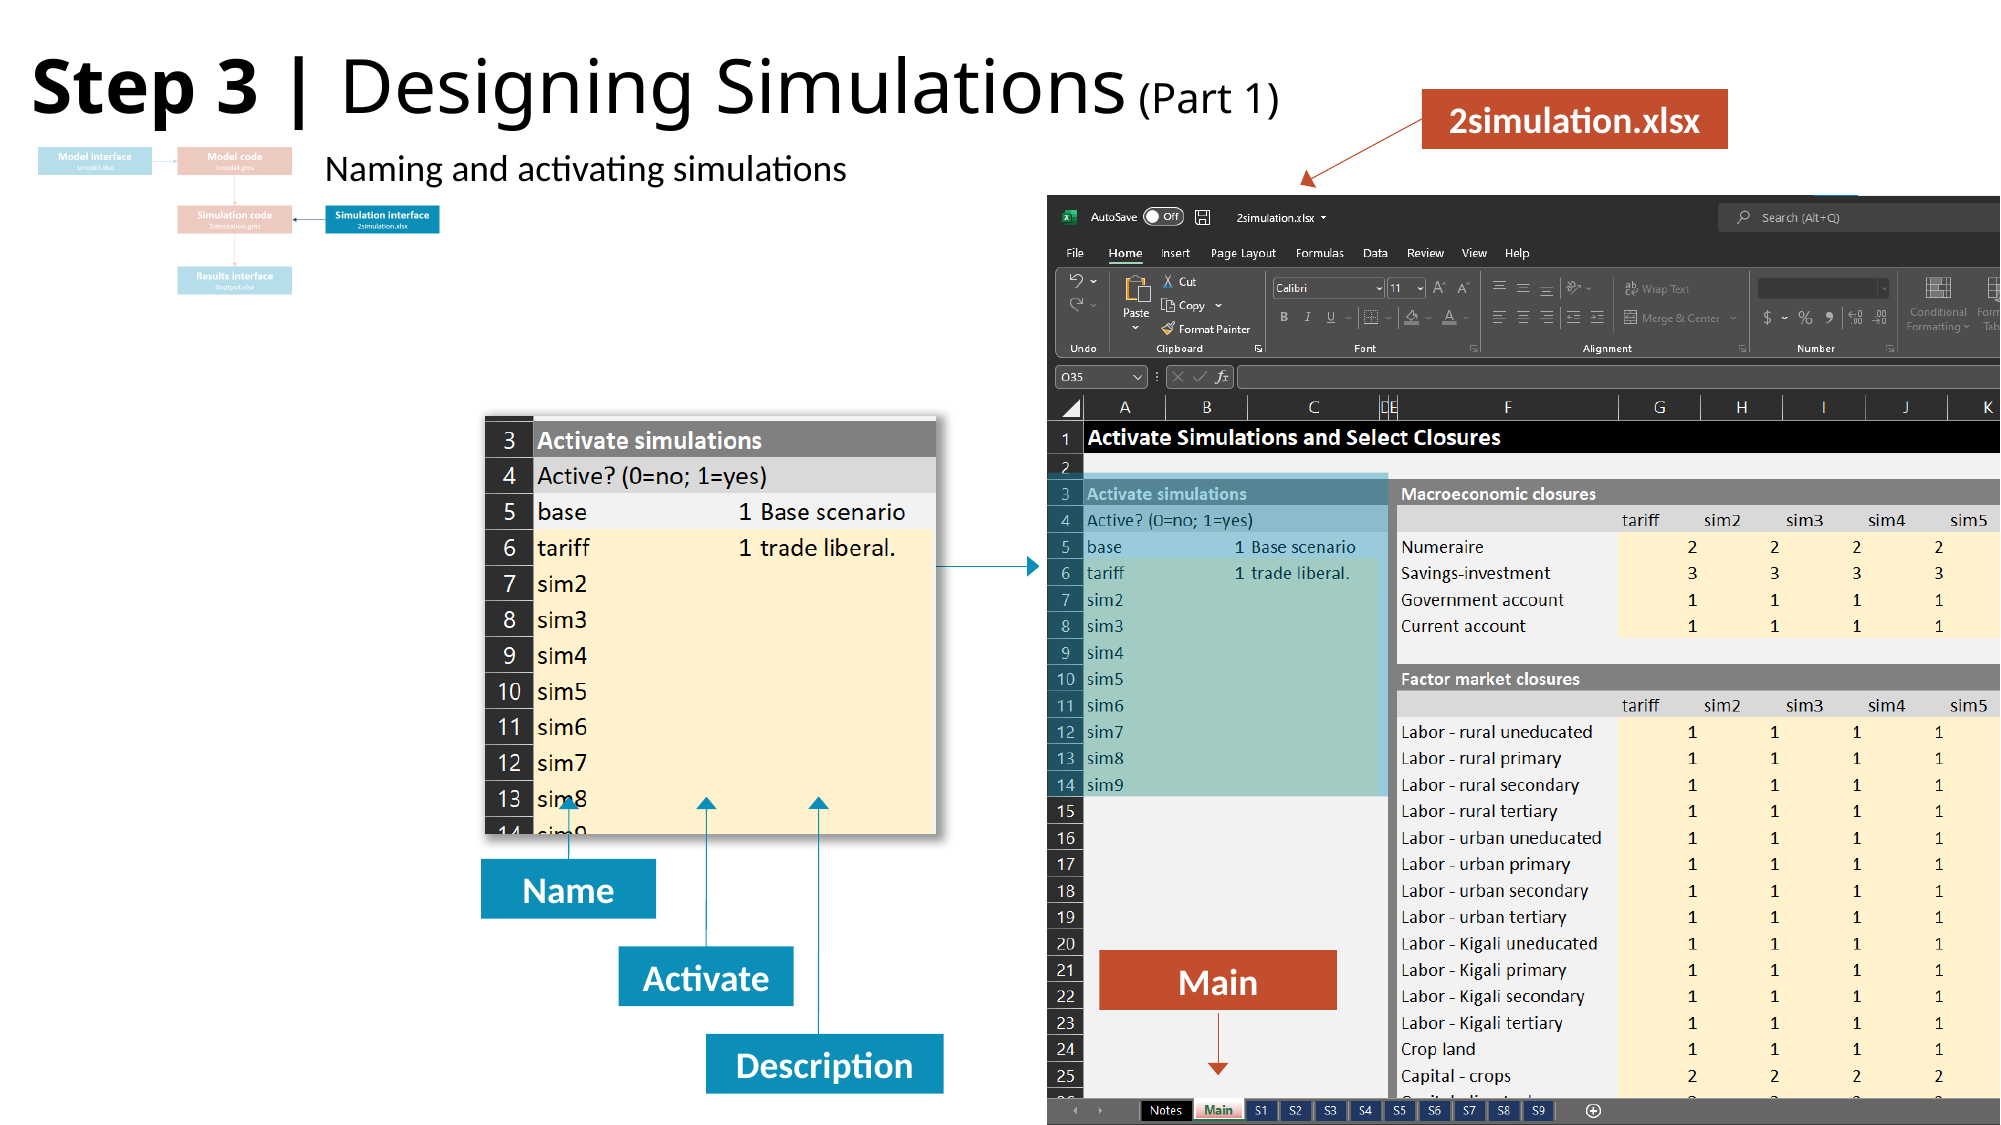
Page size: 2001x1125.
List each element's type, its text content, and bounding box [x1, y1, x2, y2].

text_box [1099, 950, 1337, 1076]
picture [33, 141, 443, 298]
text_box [1300, 89, 1728, 185]
text_box Name [481, 858, 657, 919]
text_box Activate [618, 946, 794, 1007]
picture [1047, 195, 2000, 1125]
title Step 3 | Designing Simulations (Part 1) [16, 21, 1976, 158]
picture [485, 416, 936, 834]
text_box Naming and activating simulations [310, 136, 882, 197]
text_box Description [706, 1033, 944, 1094]
